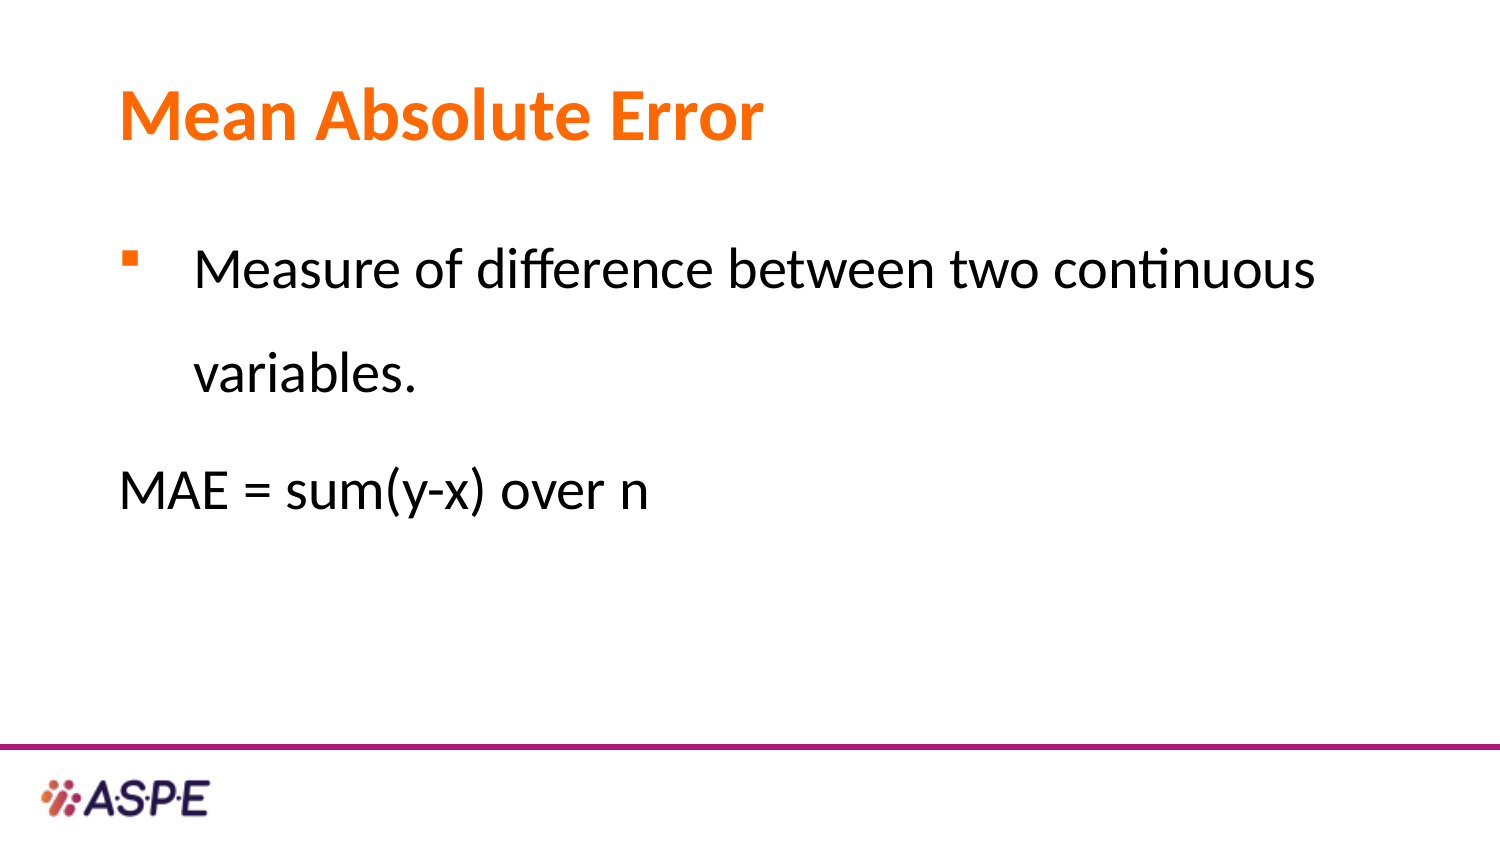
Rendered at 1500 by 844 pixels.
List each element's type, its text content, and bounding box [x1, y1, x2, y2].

list Measure of difference between two continuous variables. MAE = sum(y-x) over n [103, 187, 1397, 760]
picture [37, 776, 213, 822]
title Mean Absolute Error [103, 44, 1397, 187]
